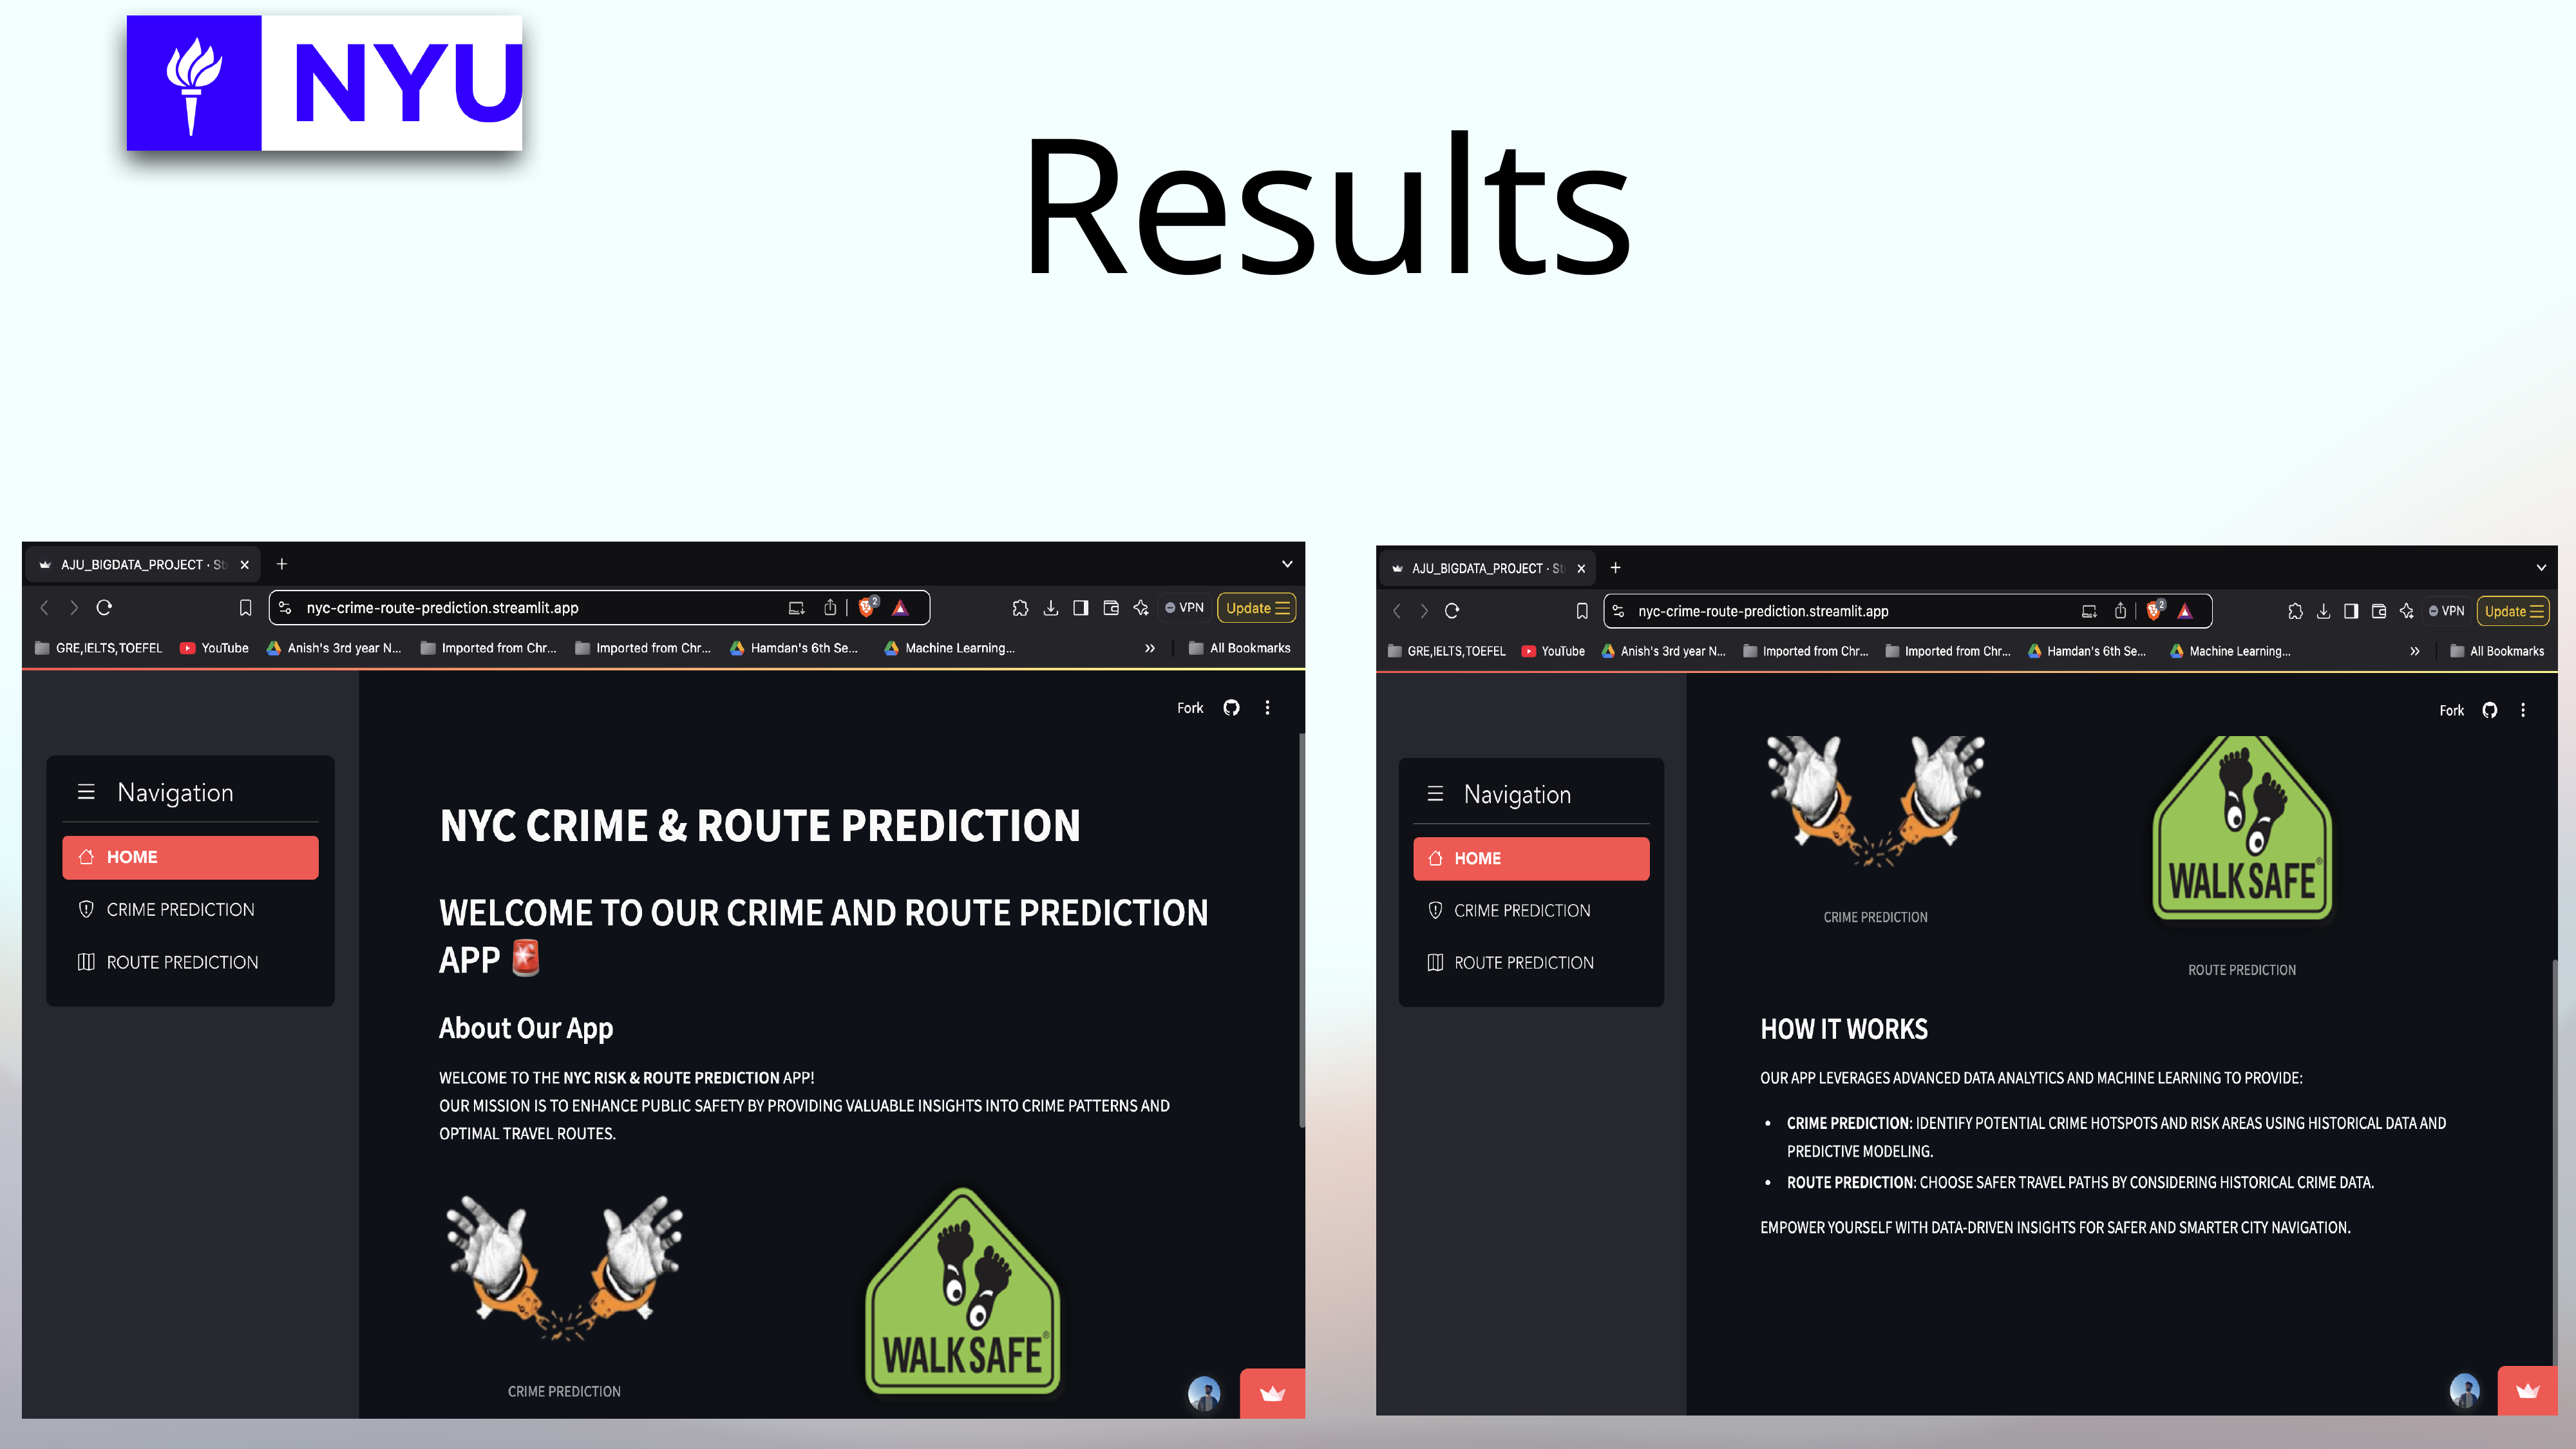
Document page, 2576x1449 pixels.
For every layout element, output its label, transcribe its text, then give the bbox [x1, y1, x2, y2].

title Results [1008, 105, 1702, 379]
picture [0, 0, 2576, 1449]
